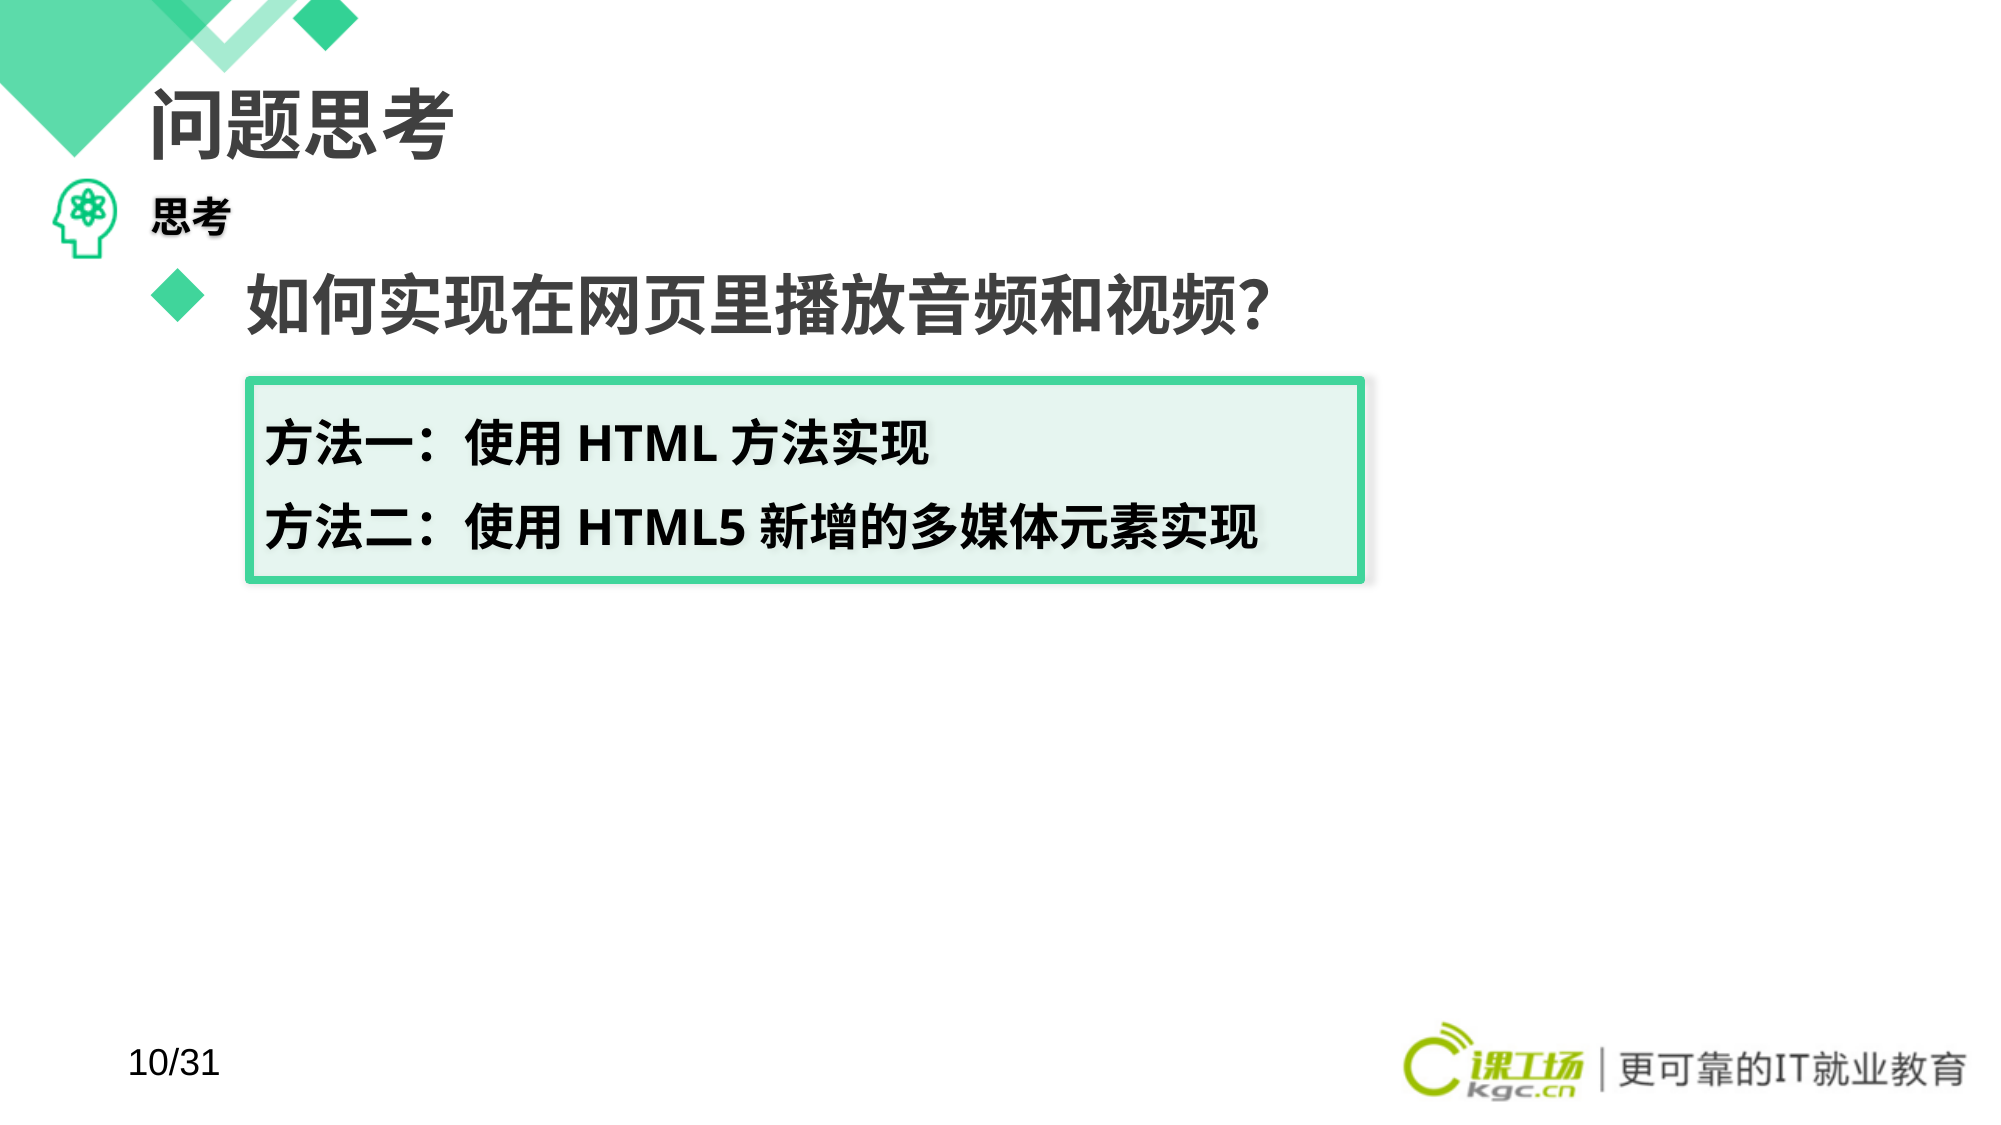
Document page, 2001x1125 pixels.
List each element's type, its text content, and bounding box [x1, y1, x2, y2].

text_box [42, 177, 250, 261]
title 问题思考 [129, 45, 1692, 201]
text_box 方法一：使用HTML方法实现 方法二：使用HTML5新增的多媒体元素实现 [249, 380, 1361, 580]
picture [0, 0, 2000, 1125]
list 如何实现在网页里播放音频和视频？ [126, 214, 1880, 1006]
